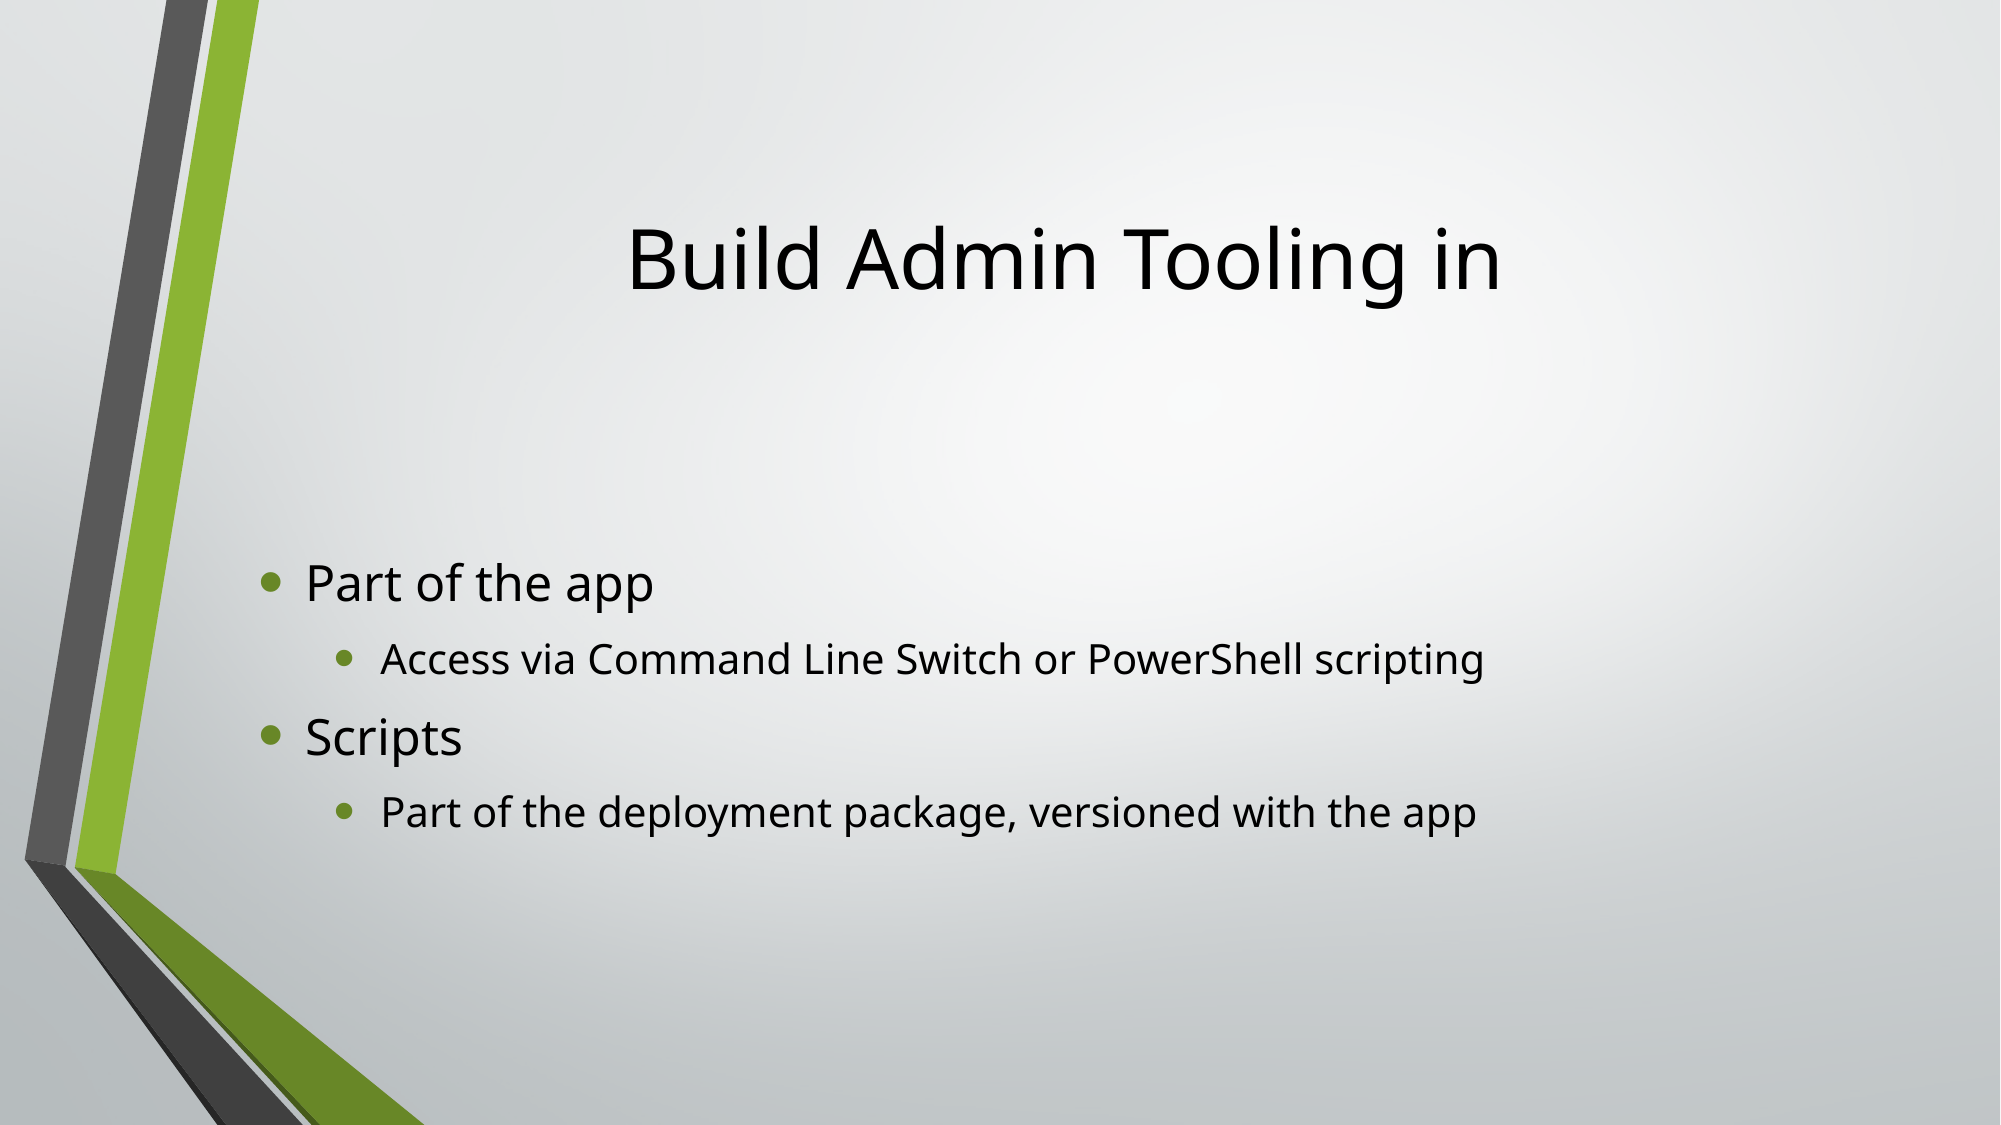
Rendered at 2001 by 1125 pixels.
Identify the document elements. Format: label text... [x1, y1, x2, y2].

title Build Admin Tooling in [243, 112, 1887, 400]
list Part of the app Access via Command Line Switch or PowerShell scripting Scripts Part of the deployment package, versioned with the app [243, 437, 1887, 950]
